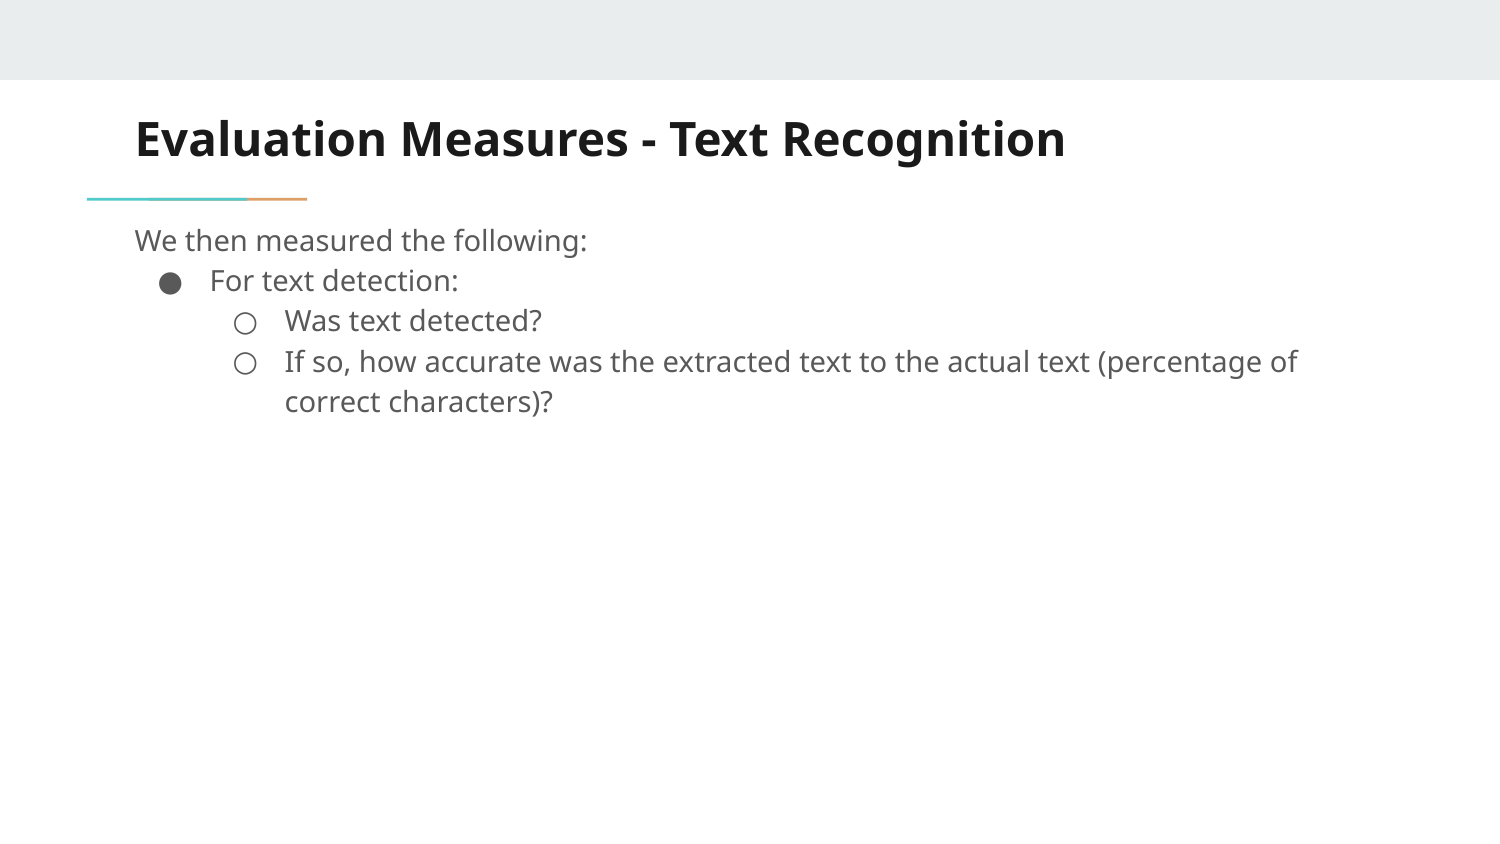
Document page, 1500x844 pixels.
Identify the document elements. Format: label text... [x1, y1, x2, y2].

list We then measured the following: For text detection: Was text detected? If so, how accurate was the extracted text to the actual text (percentage of correct characters)? [119, 201, 1381, 752]
title Evaluation Measures - Text Recognition [119, 93, 1381, 182]
